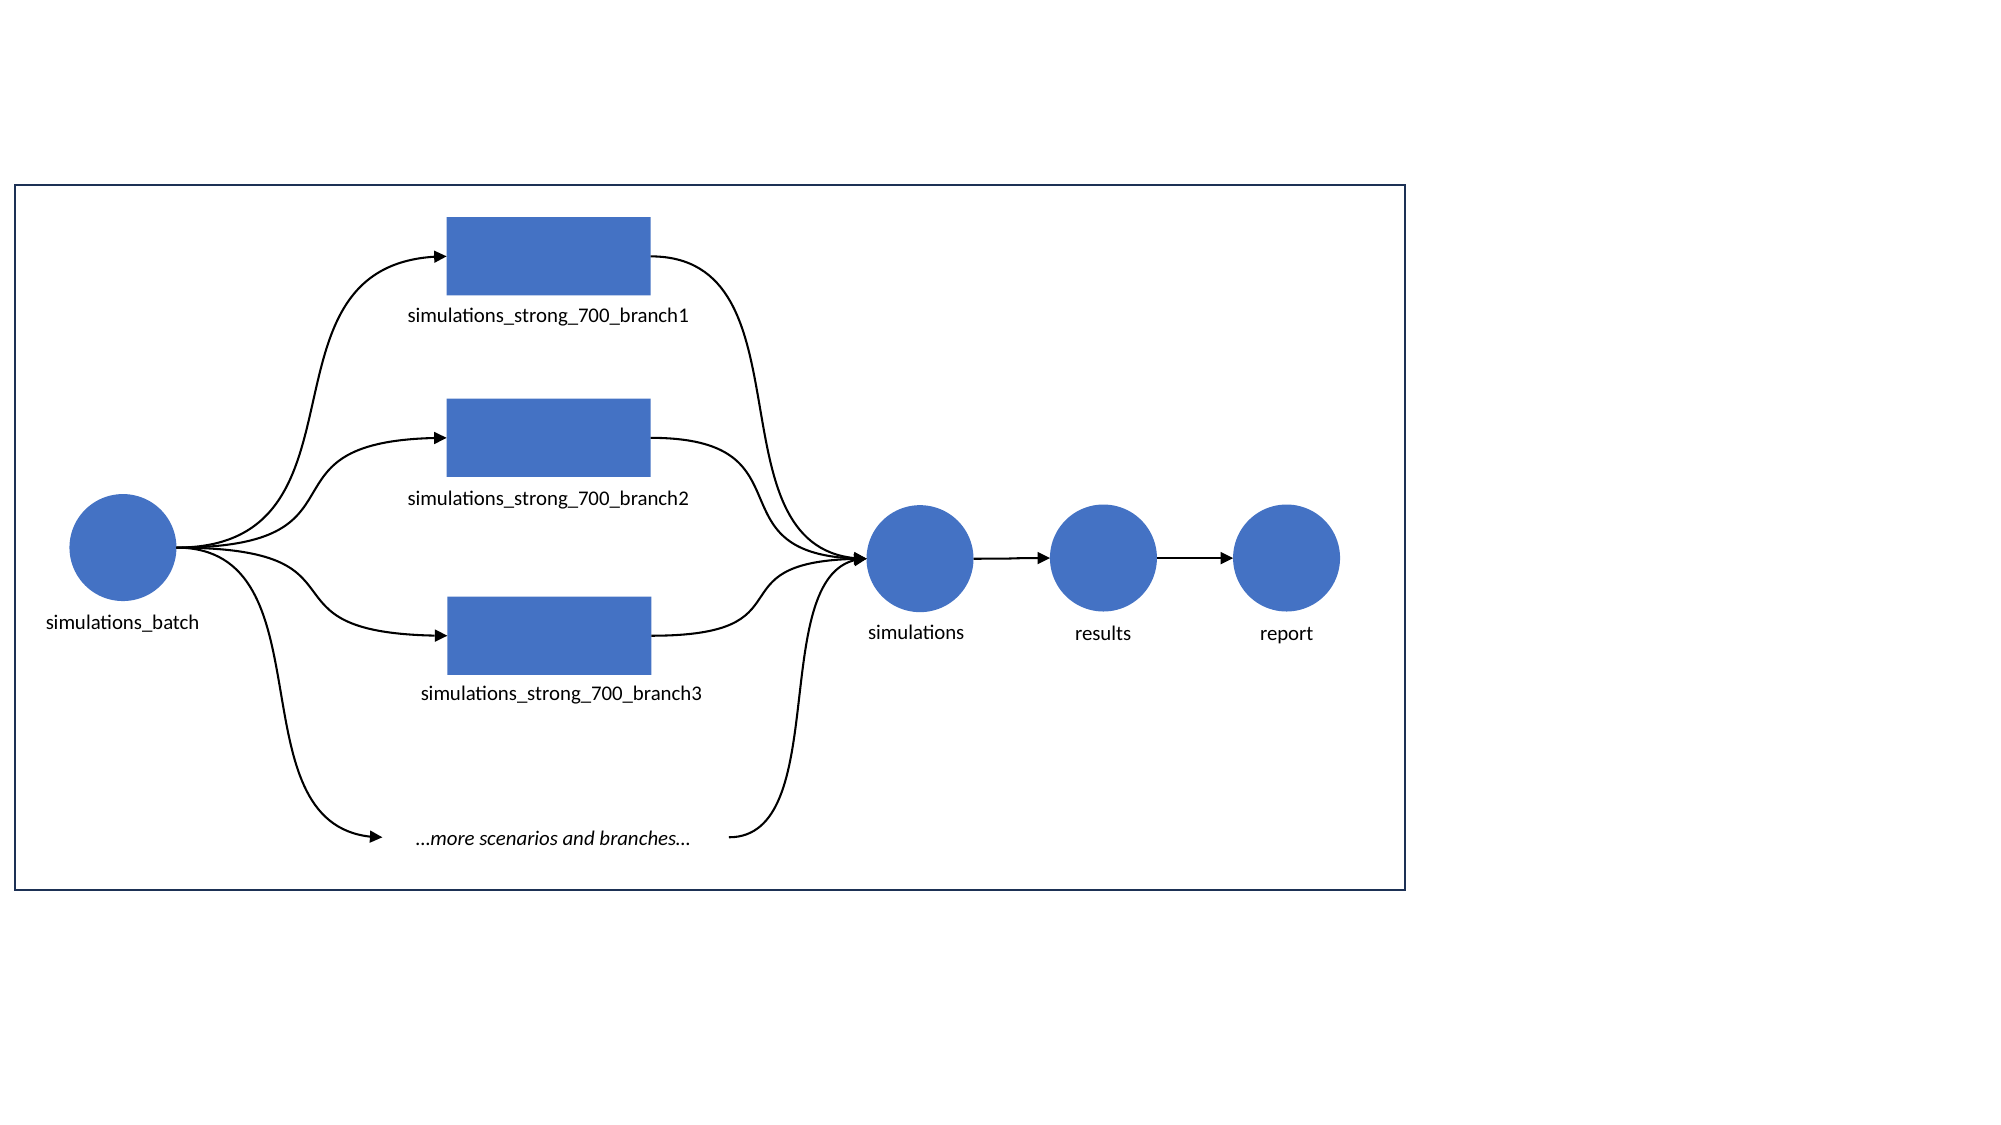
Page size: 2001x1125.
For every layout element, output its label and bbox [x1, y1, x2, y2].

text_box [650, 256, 867, 437]
text_box [176, 636, 383, 838]
text_box [176, 256, 447, 437]
text_box [650, 437, 867, 559]
text_box [176, 547, 448, 636]
text_box [176, 437, 447, 547]
text_box [729, 636, 867, 838]
text_box [651, 558, 867, 636]
text_box [14, 184, 1406, 891]
